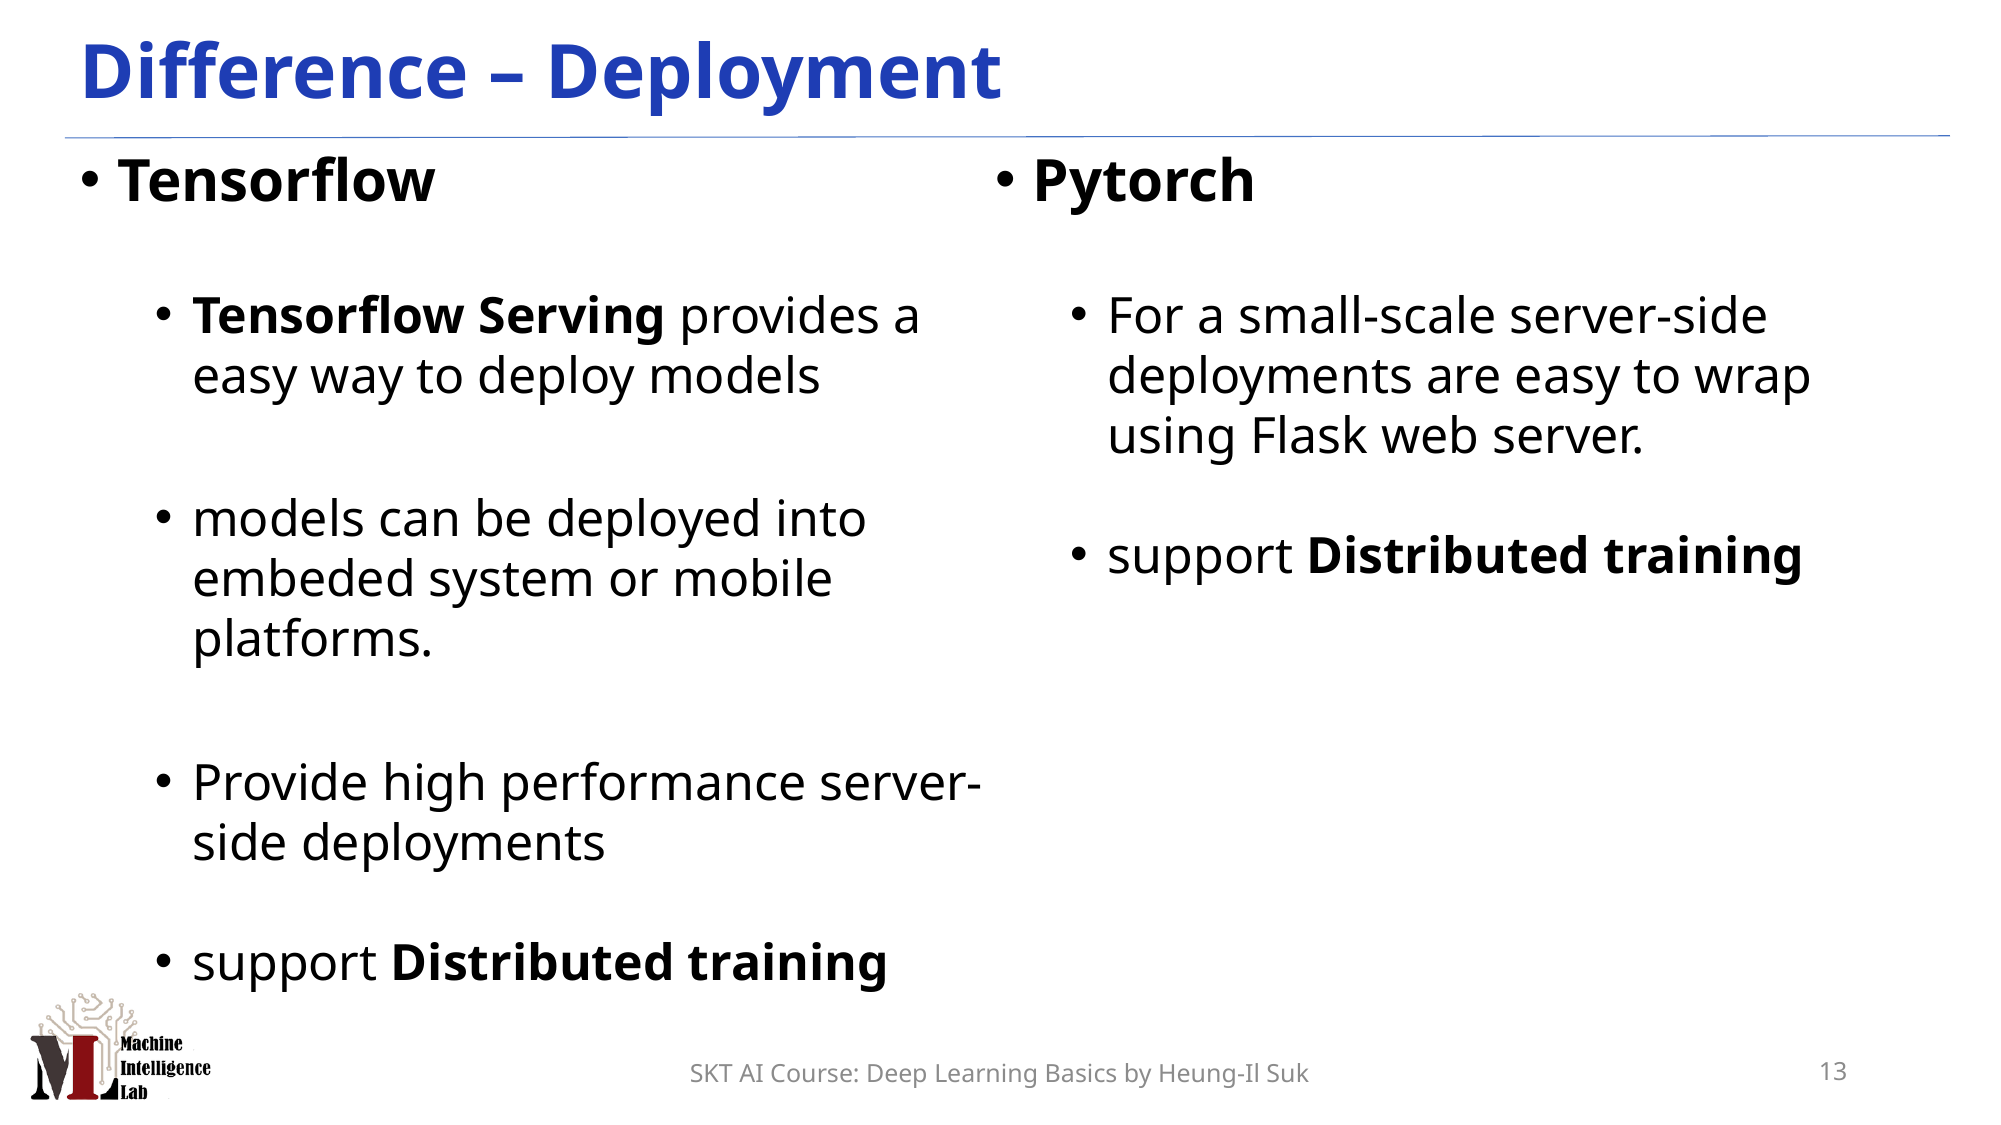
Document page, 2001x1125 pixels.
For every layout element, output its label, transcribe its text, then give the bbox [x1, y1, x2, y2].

title Difference – Deployment [64, 13, 1790, 135]
text_box Pytorch For a small-scale server-side deployments are easy to wrap using Flask web server. support Distributed training [980, 138, 1950, 1103]
picture [29, 991, 211, 1101]
list Tensorflow Tensorflow Serving provides a easy way to deploy models models can be deployed into embeded system or mobile platforms. Provide high performance server-side deployments support Distributed training [64, 138, 980, 1040]
footer SKT AI Course: Deep Learning Basics by Heung-Il Suk [662, 1042, 980, 1103]
